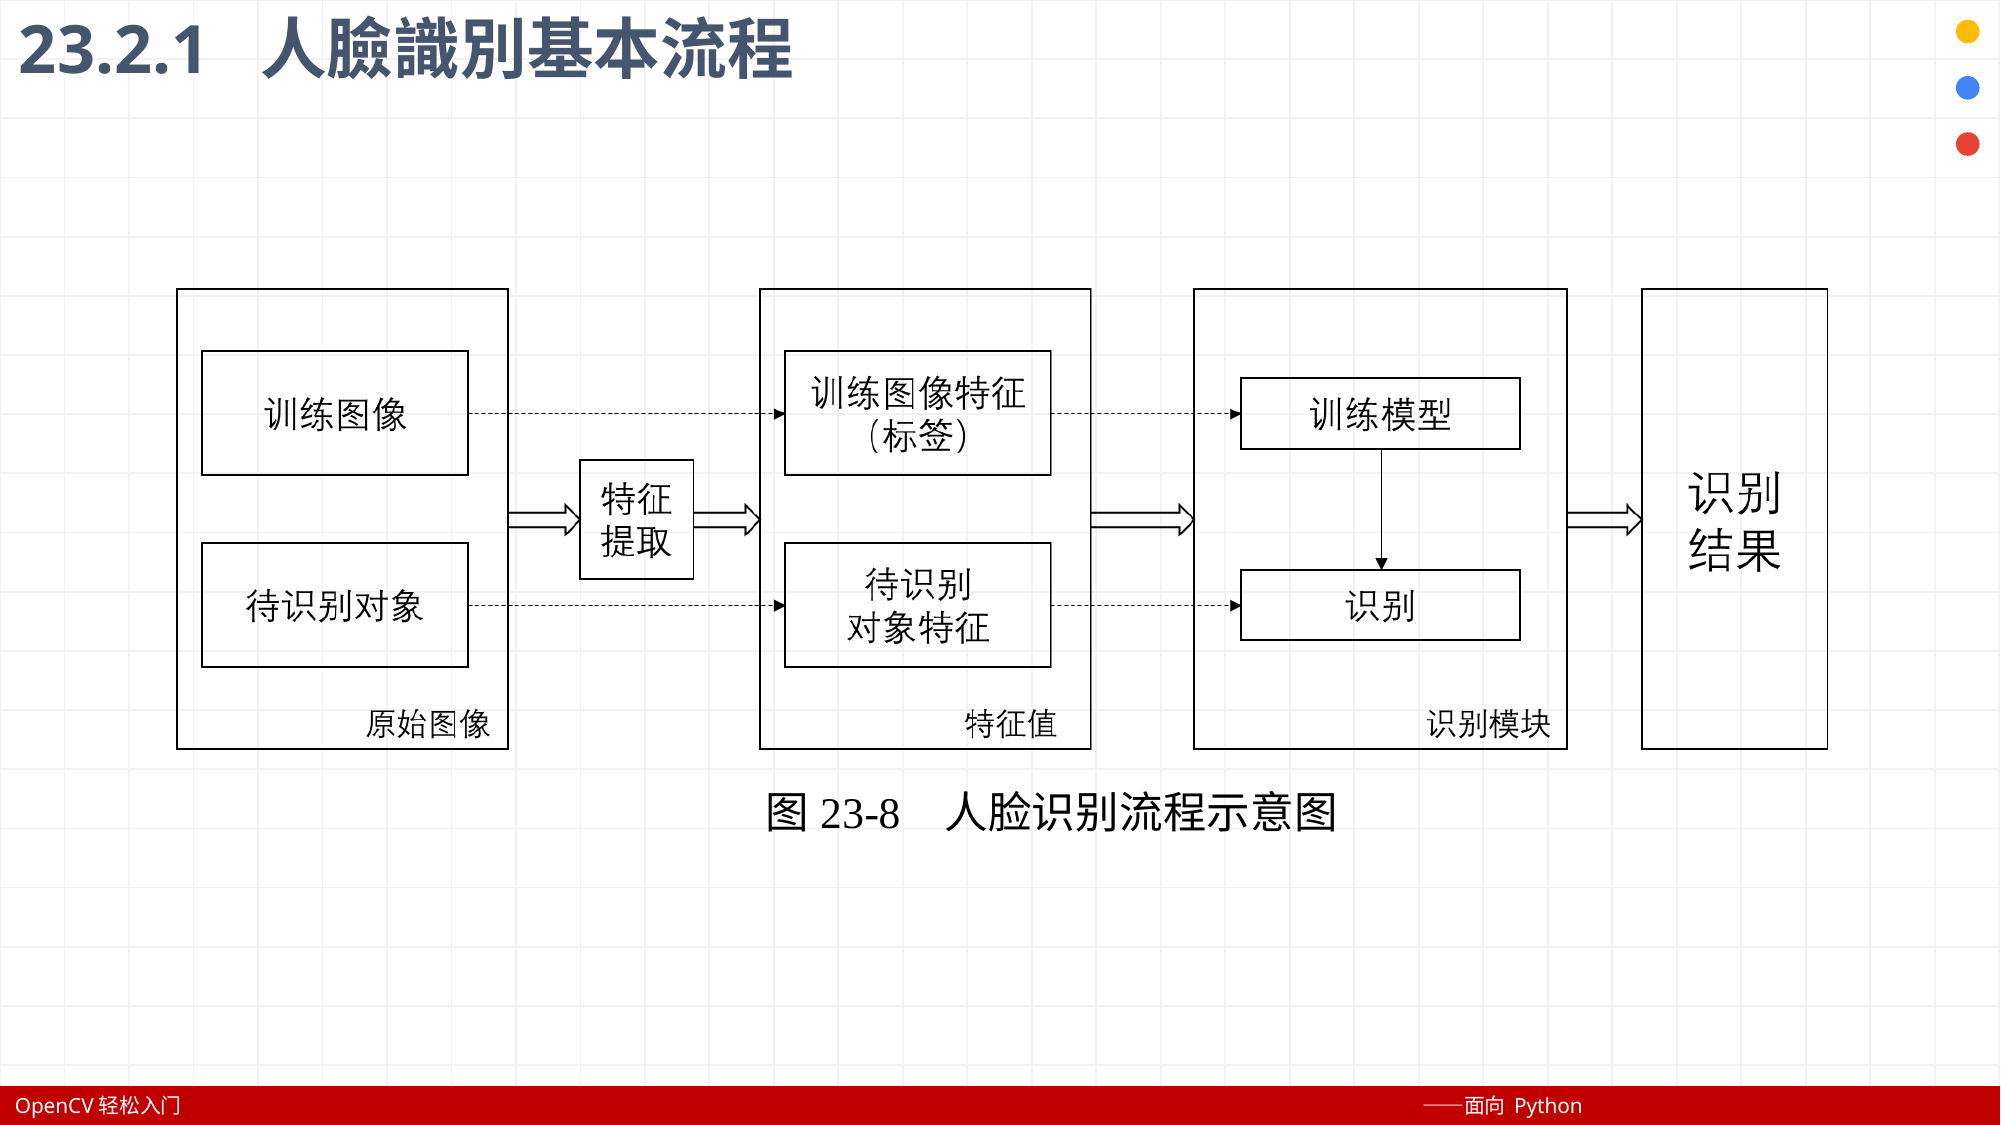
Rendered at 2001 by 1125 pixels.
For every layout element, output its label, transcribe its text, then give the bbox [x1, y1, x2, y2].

text_box 23.2.1 人臉識別基本流程 [4, 0, 810, 95]
picture [10, 265, 1990, 860]
